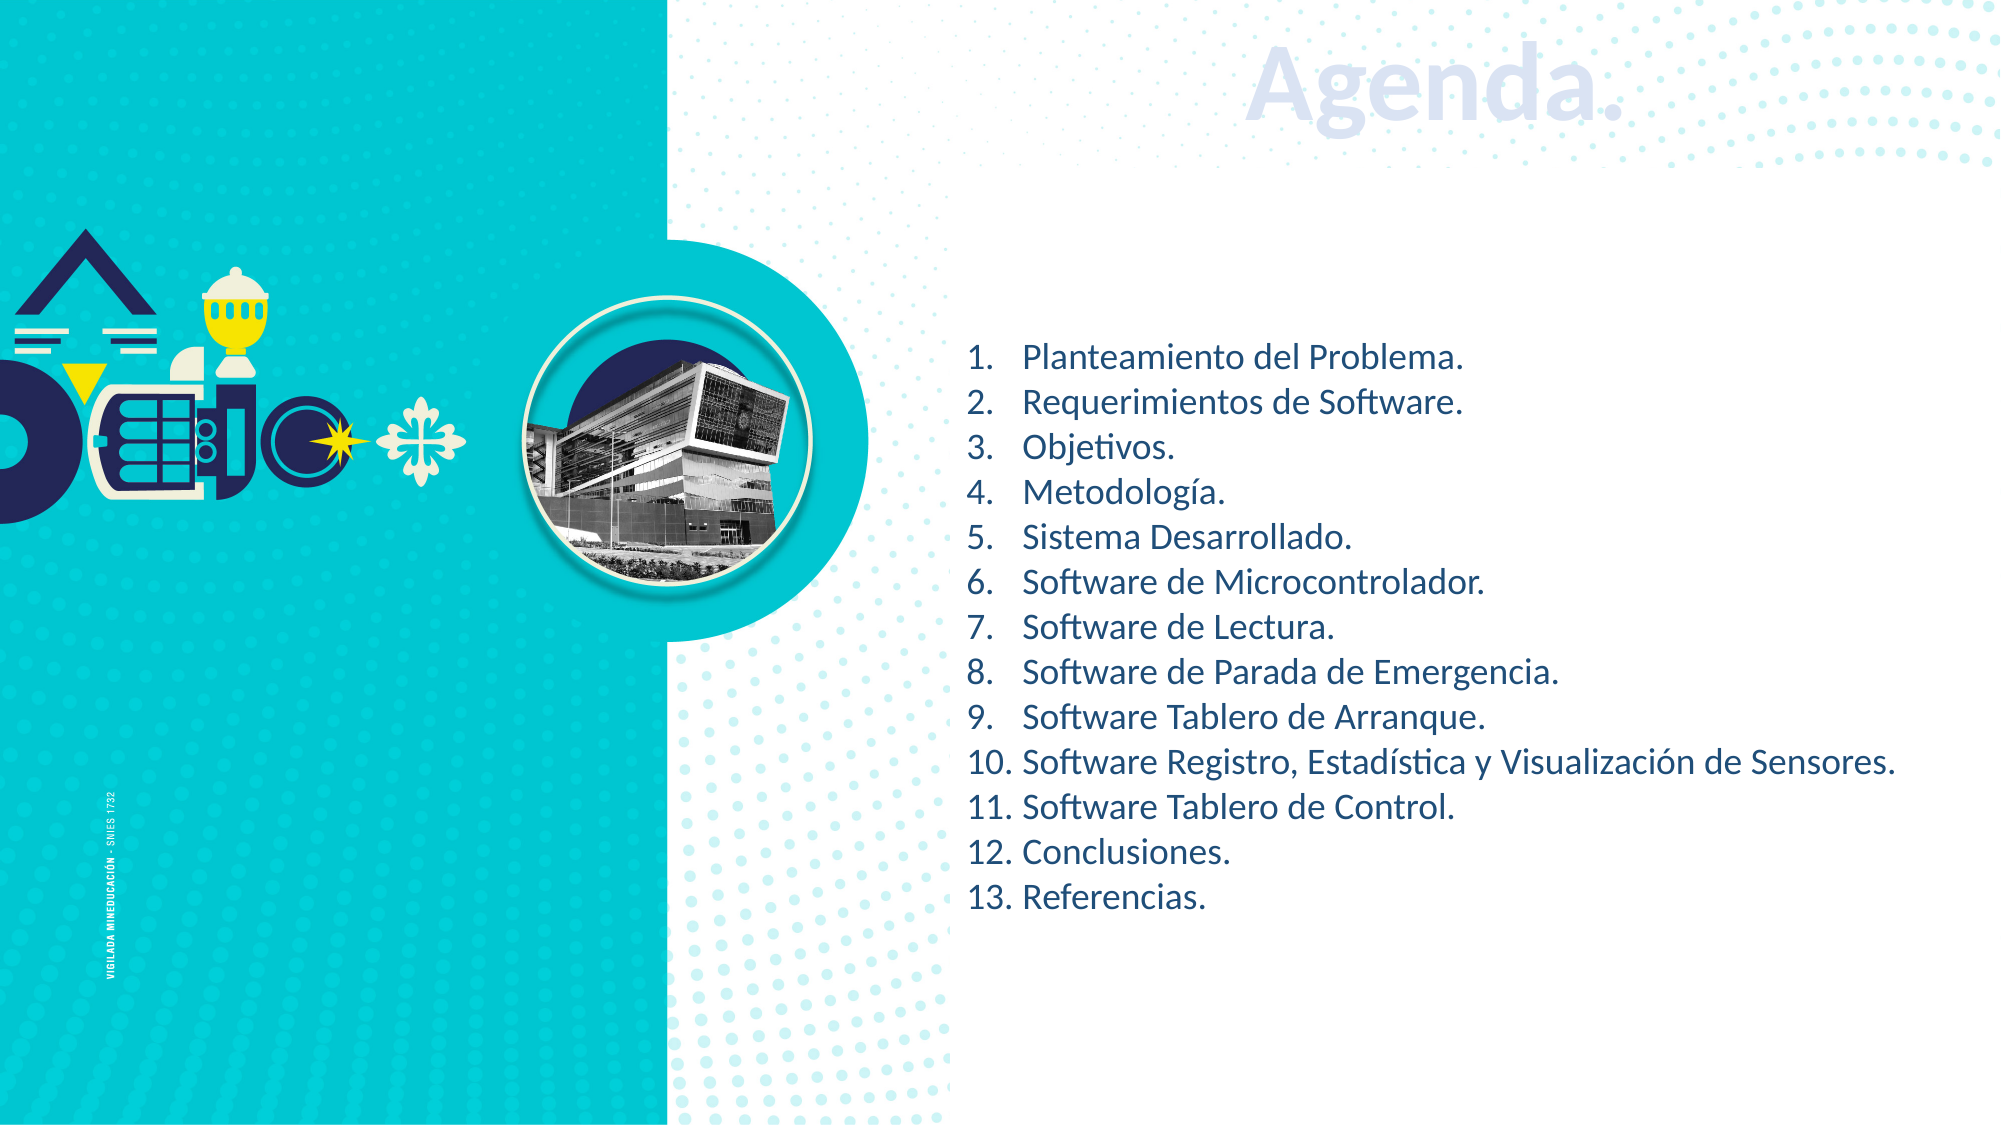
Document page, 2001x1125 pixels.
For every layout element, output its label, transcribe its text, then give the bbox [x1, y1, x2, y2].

picture [0, 0, 2001, 1125]
text_box Agenda. [1230, 0, 1645, 150]
text_box Planteamiento del Problema. Requerimientos de Software. Objetivos. Metodología. Sistema Desarrollado. Software de Microcontrolador. Software de Lectura. Software de Parada de Emergencia. Software Tablero de Arranque. Software Registro, Estadística y Visualización de Sensores. Software Tablero de Control. Conclusiones. Referencias. [950, 168, 2000, 1125]
